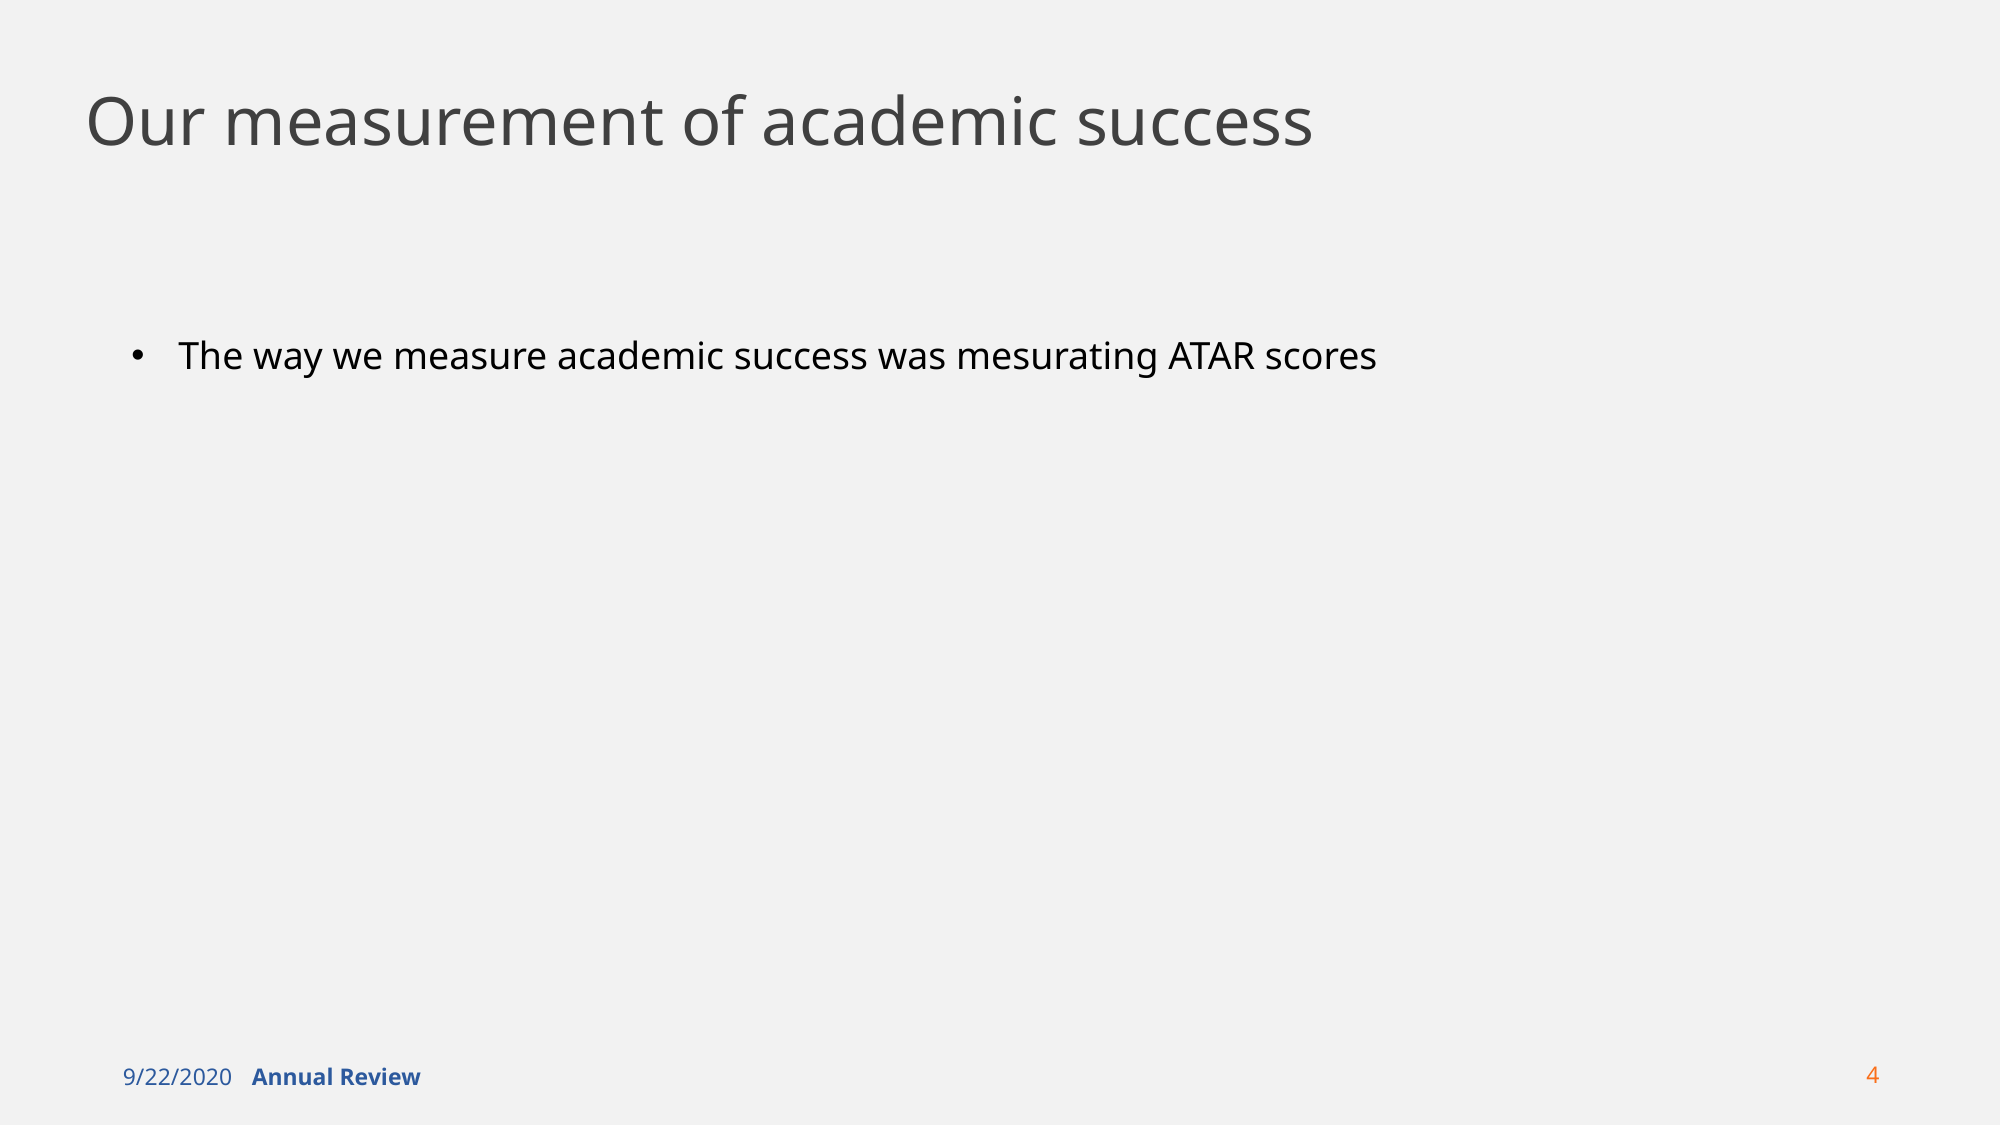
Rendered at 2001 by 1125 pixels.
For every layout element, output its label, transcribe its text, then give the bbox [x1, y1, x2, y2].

title Our measurement of academic success [70, 106, 1932, 222]
text_box The way we measure academic success was mesurating ATAR scores [116, 324, 1404, 385]
